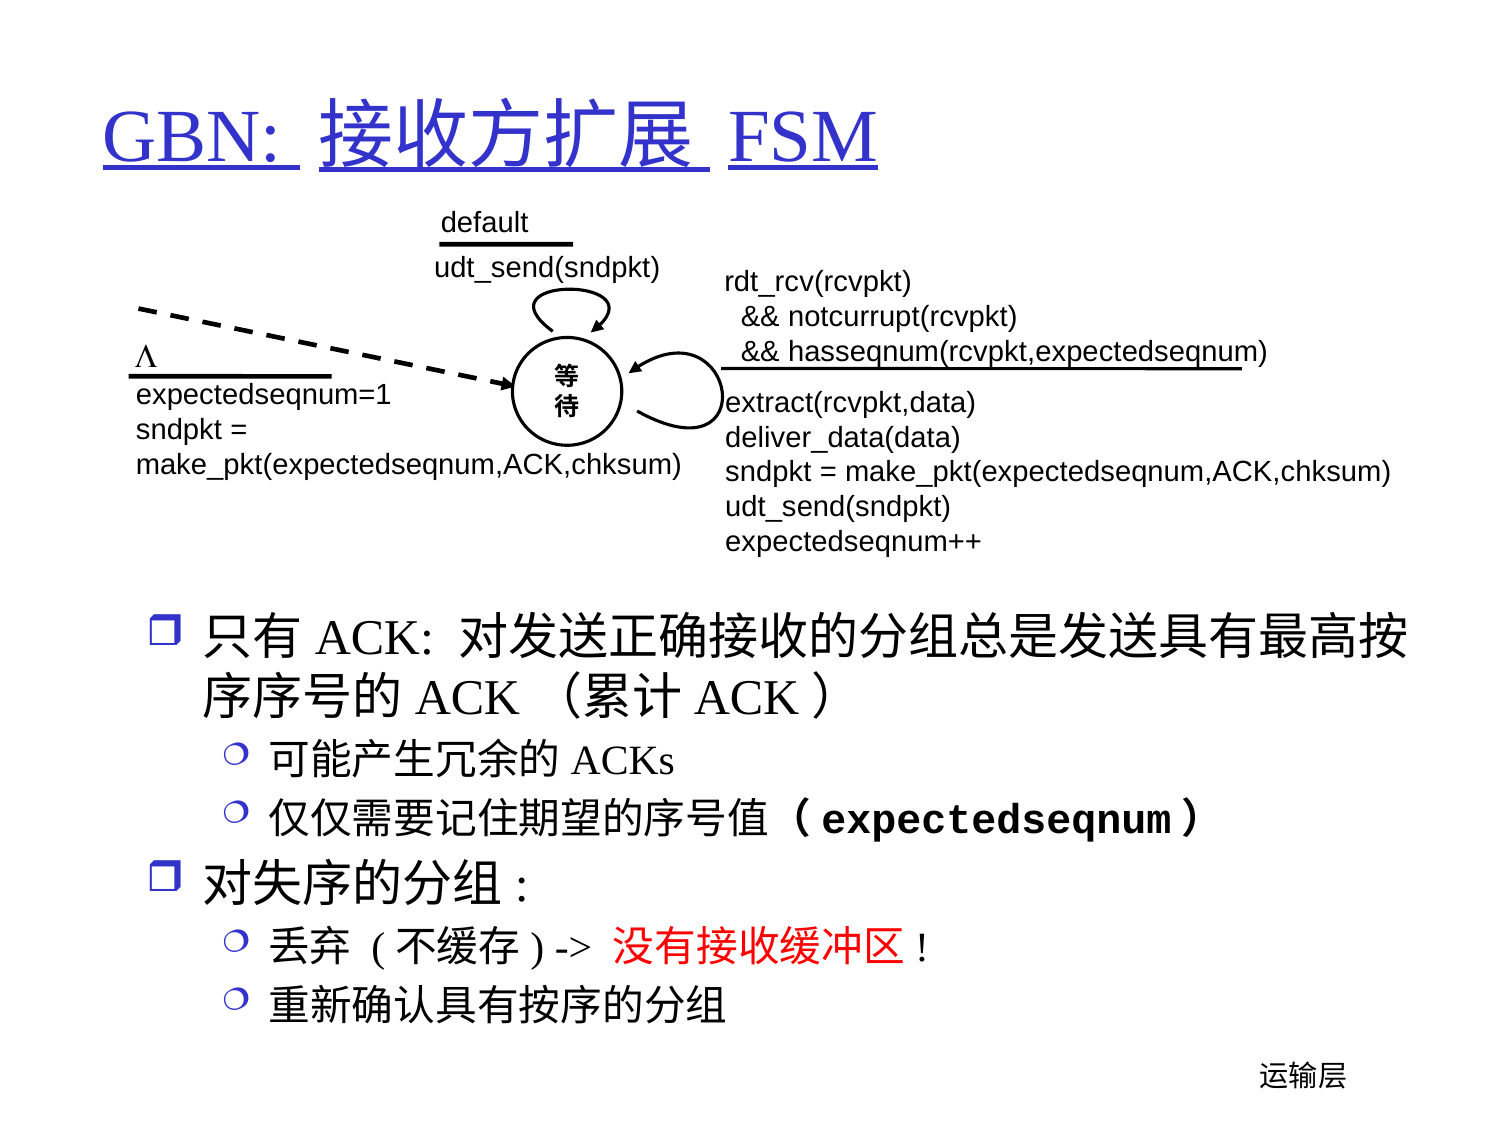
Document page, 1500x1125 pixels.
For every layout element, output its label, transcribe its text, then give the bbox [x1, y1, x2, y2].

title GBN: 接收方扩展 FSM [87, 37, 1363, 226]
text_box [533, 289, 610, 333]
text_box Wait [503, 362, 520, 367]
text_box [631, 352, 711, 367]
text_box rdt_rcv(rcvpkt) && notcurrupt(rcvpkt) && hasseqnum(rcvpkt,expectedseqnum) [709, 254, 1296, 348]
text_box default [426, 195, 545, 237]
text_box udt_send(sndpkt) [419, 240, 685, 293]
text_box Wait [614, 362, 634, 367]
text_box L [119, 326, 173, 382]
footer 运输层 [887, 1066, 1338, 1125]
slide_number [1338, 1066, 1451, 1125]
list 只有ACK: 对发送正确接收的分组总是发送具有最高按序序号的ACK（累计ACK） 可能产生冗余的ACKs 仅仅需要记住期望的序号值（expectedseqnum） 对失序的分组: 丢弃 (不缓存) -> 没有接收缓冲区! 重新确认具有按序的分组 [131, 597, 1469, 1066]
text_box extract(rcvpkt,data) deliver_data(data) sndpkt = make_pkt(expectedseqnum,ACK,chksum) udt_send(sndpkt) expectedseqnum++ [719, 375, 1419, 517]
text_box expectedseqnum=1 sndpkt = make_pkt(expectedseqnum,ACK,chksum) [121, 367, 719, 529]
text_box 等待 [512, 337, 622, 446]
